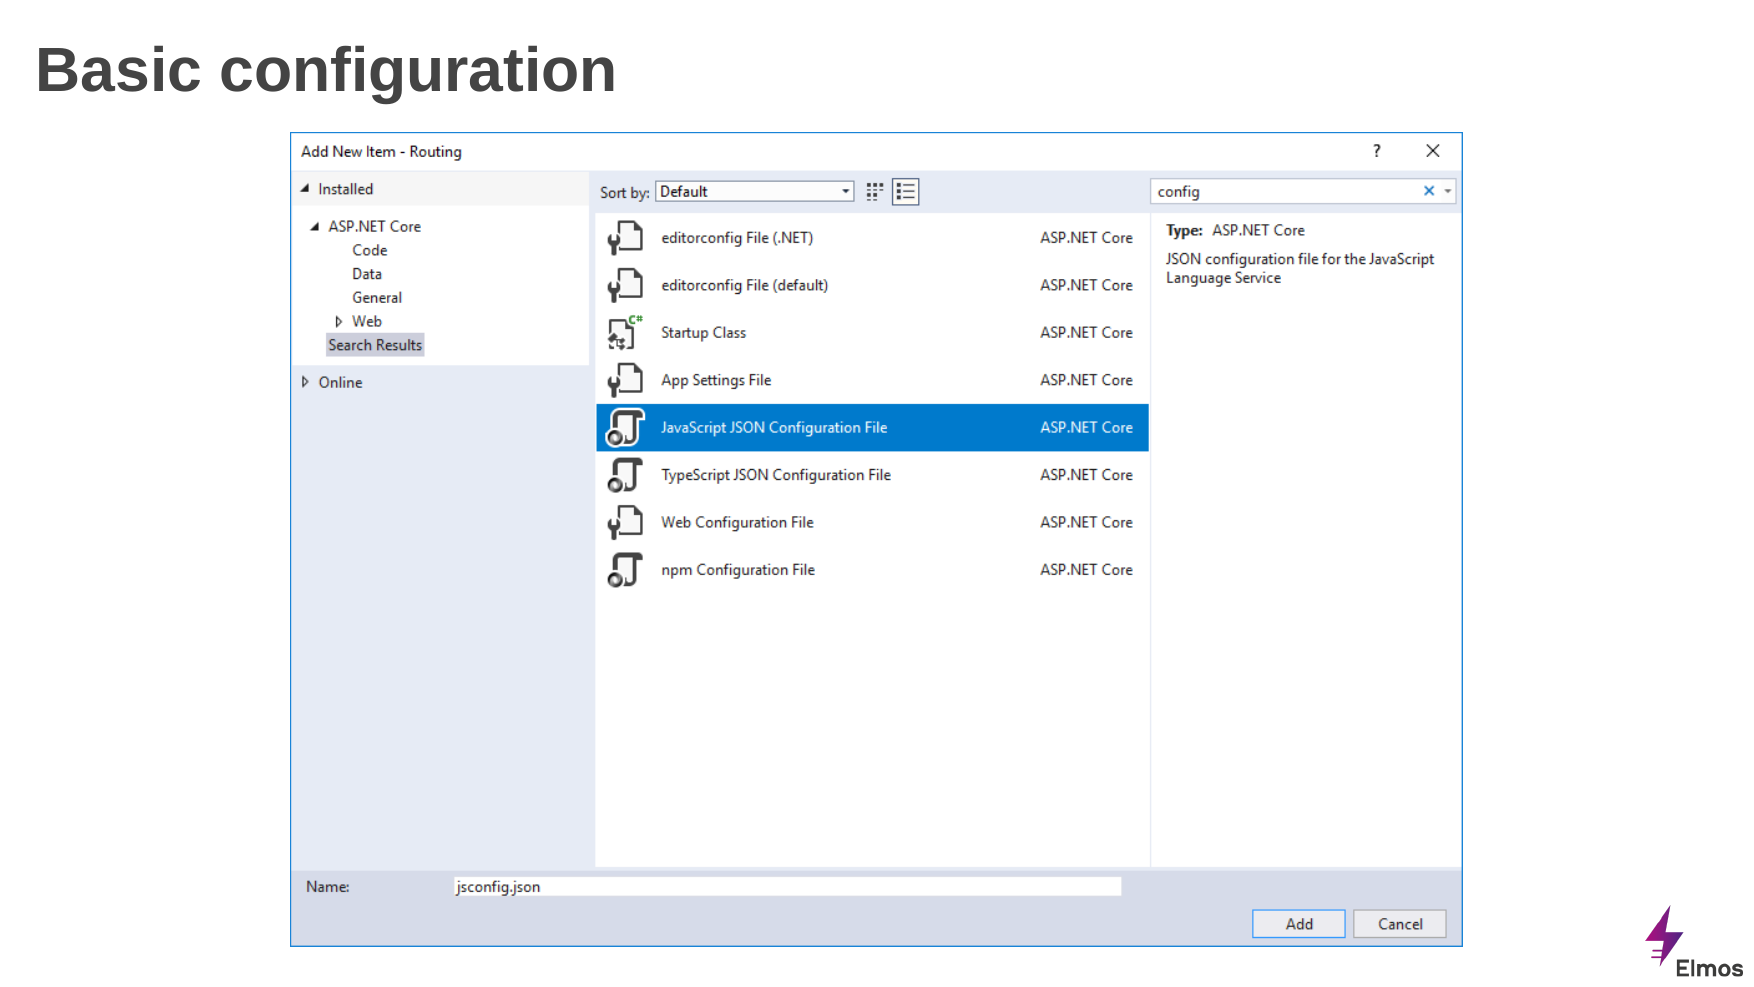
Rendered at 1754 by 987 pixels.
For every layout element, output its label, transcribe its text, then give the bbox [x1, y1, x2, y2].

picture [1645, 905, 1743, 977]
title Basic configuration [35, 29, 1721, 133]
picture [290, 132, 1464, 947]
